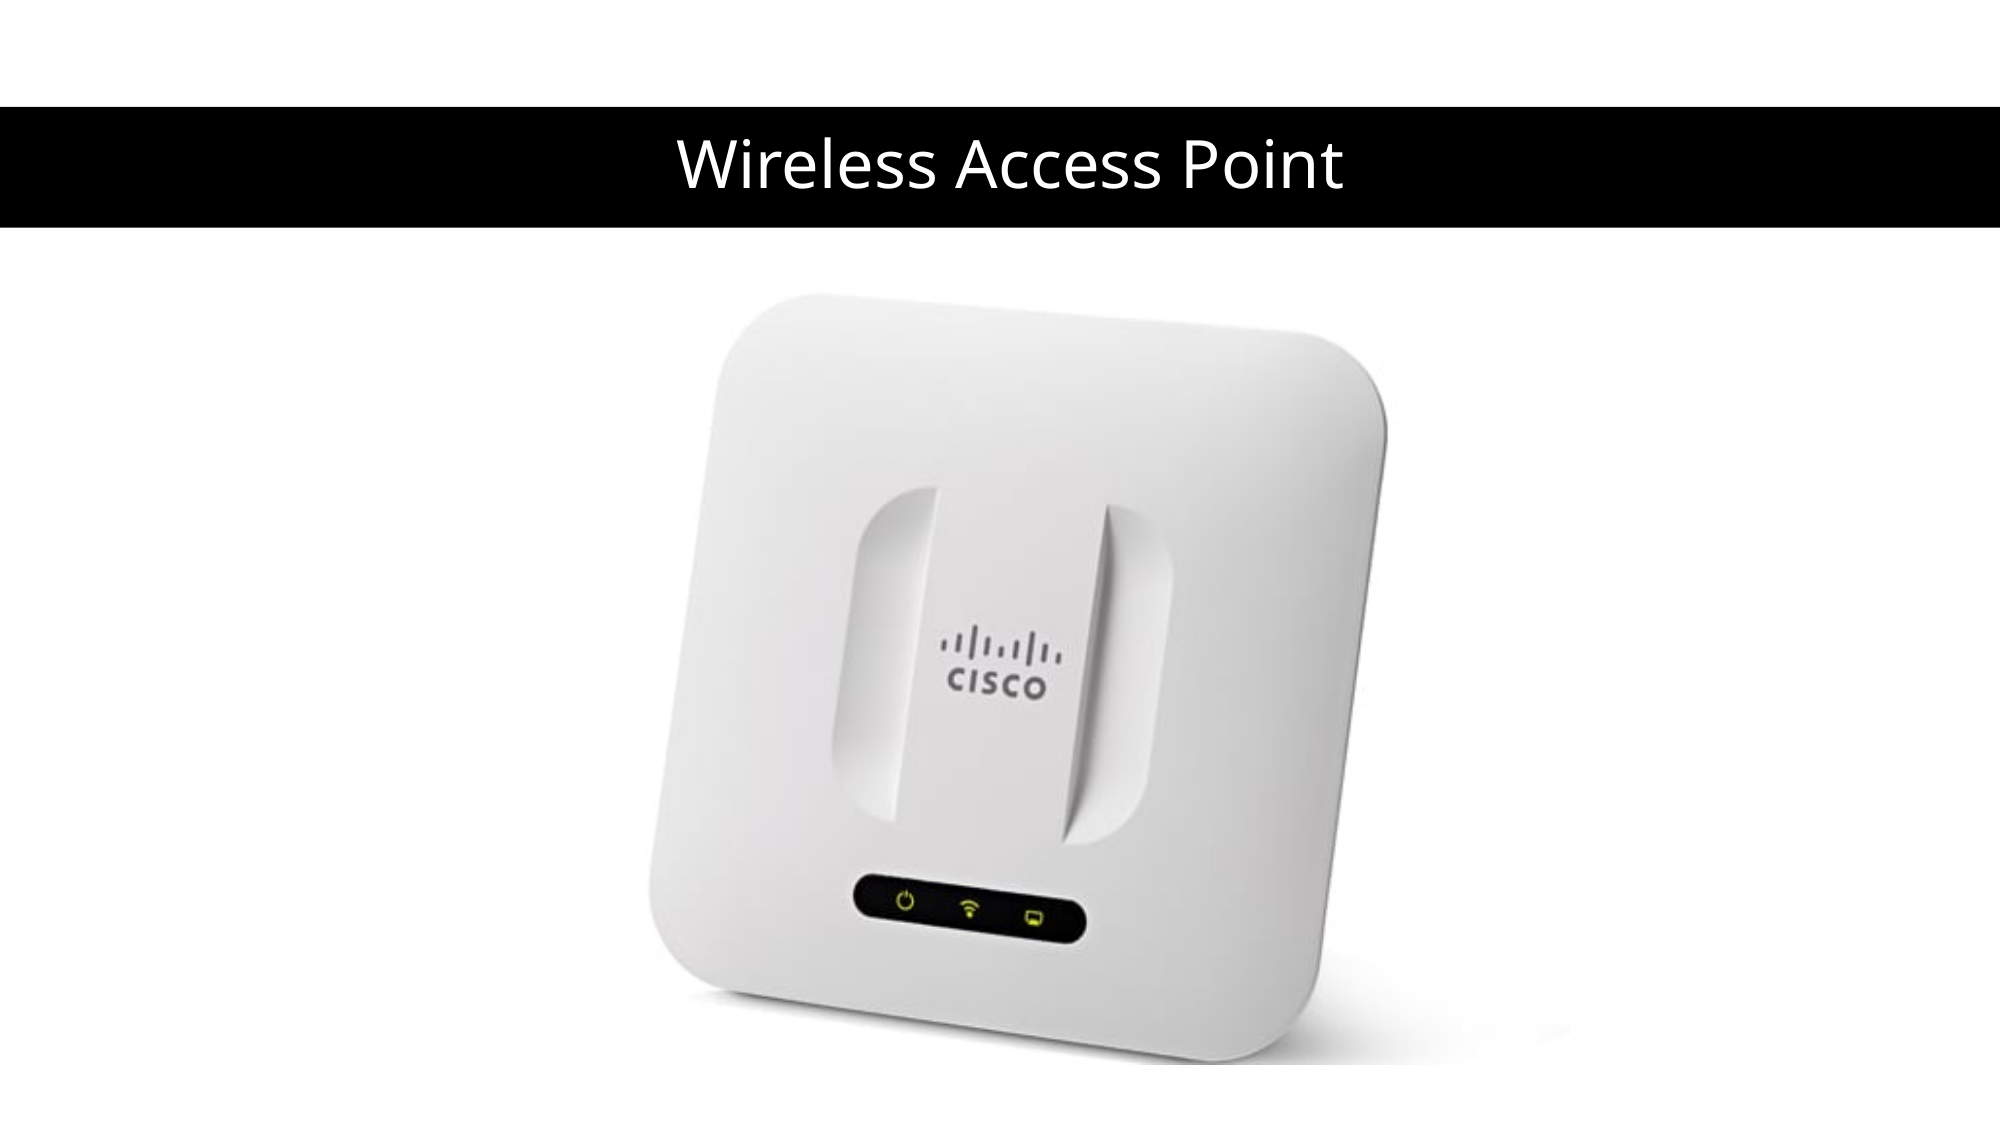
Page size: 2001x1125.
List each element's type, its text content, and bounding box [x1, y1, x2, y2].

title Wireless Access Point [91, 105, 1931, 228]
text_box [0, 106, 2000, 229]
picture [466, 287, 1633, 1065]
